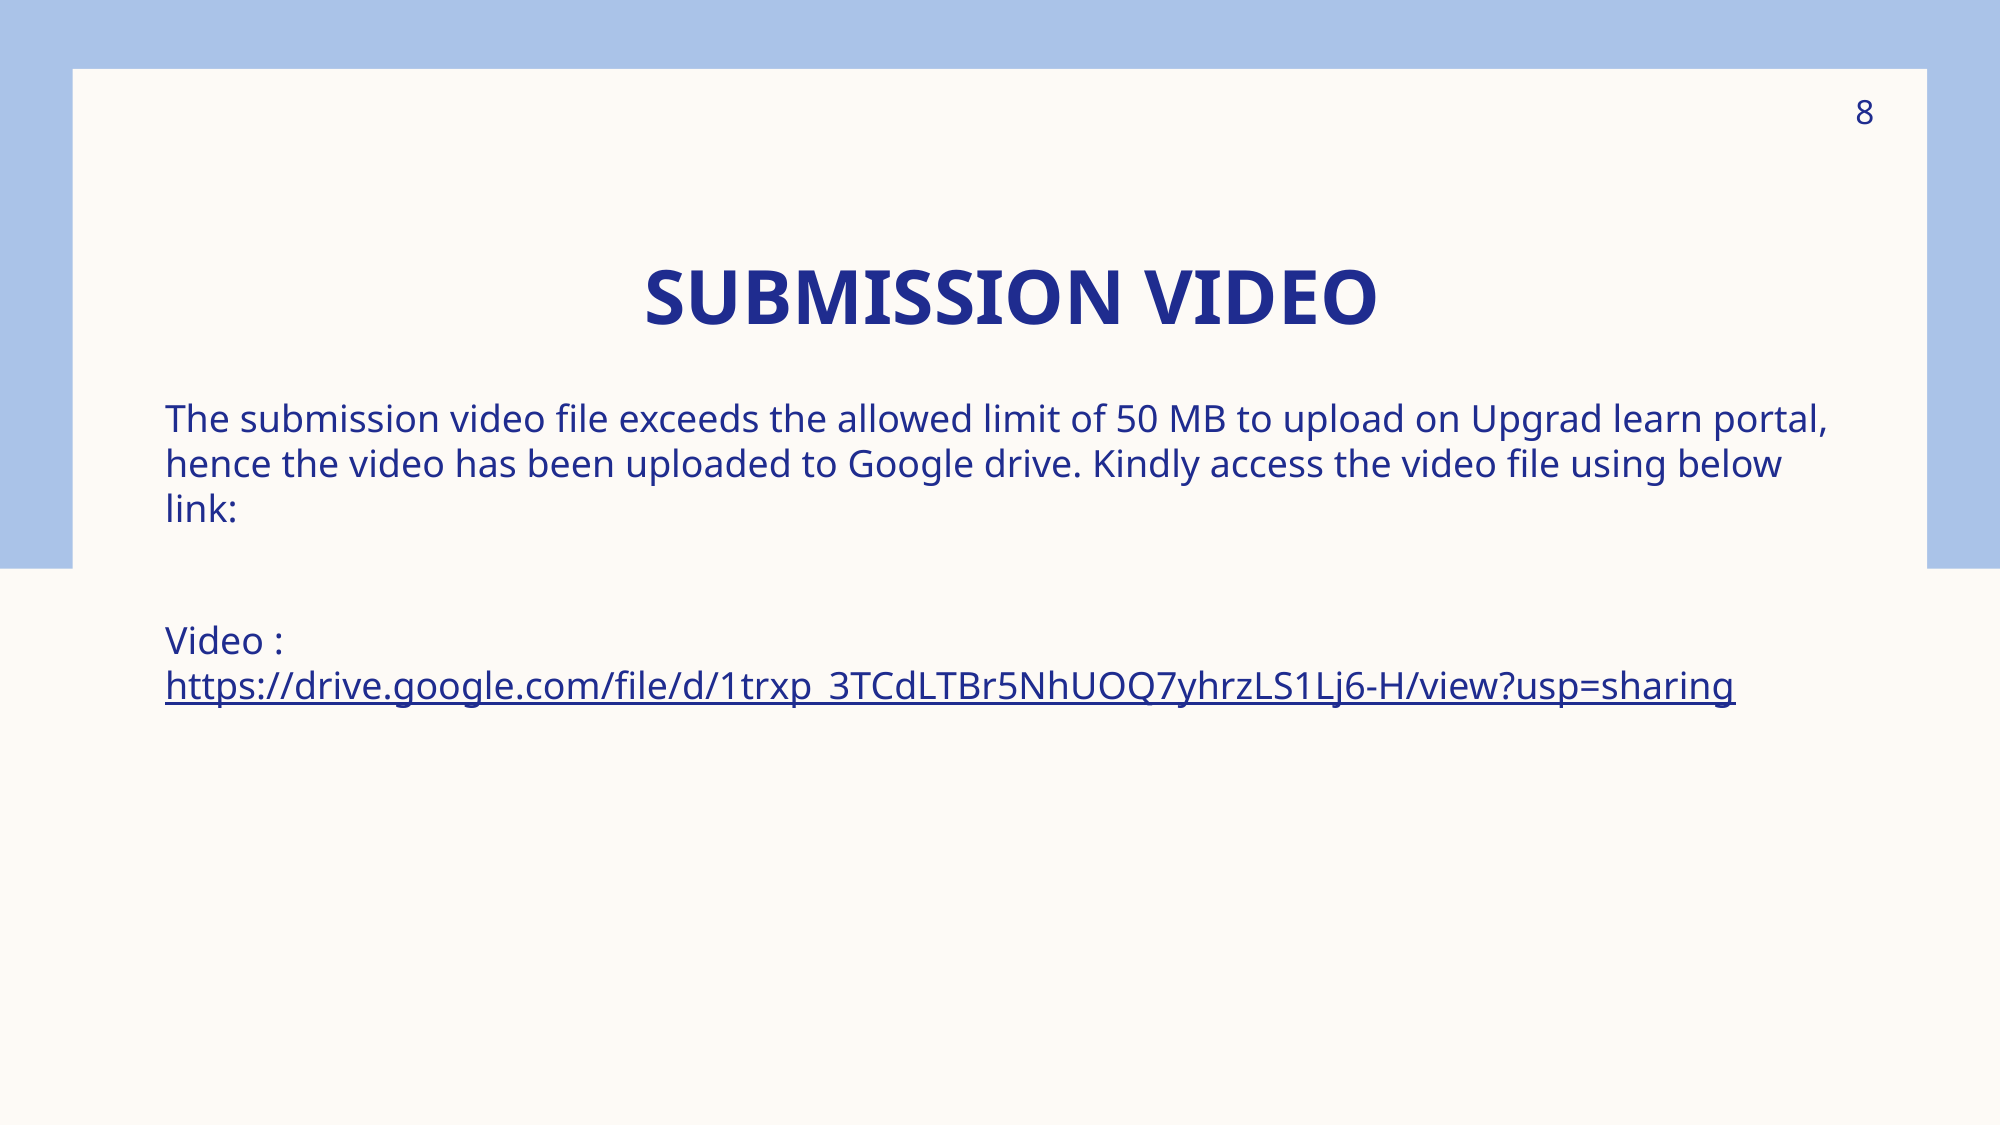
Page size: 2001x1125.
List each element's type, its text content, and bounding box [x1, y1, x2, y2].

list The submission video file exceeds the allowed limit of 50 MB to upload on Upgrad learn portal, hence the video has been uploaded to Google drive. Kindly access the video file using below link: Video : https://drive.google.com/file/d/1trxp_3TCdLTBr5NhUOQ7yhrzLS1Lj6-H/view?usp=sharing [150, 379, 1875, 1028]
slide_number 8 [1699, 75, 1875, 153]
title Submission Video [150, 173, 1875, 340]
